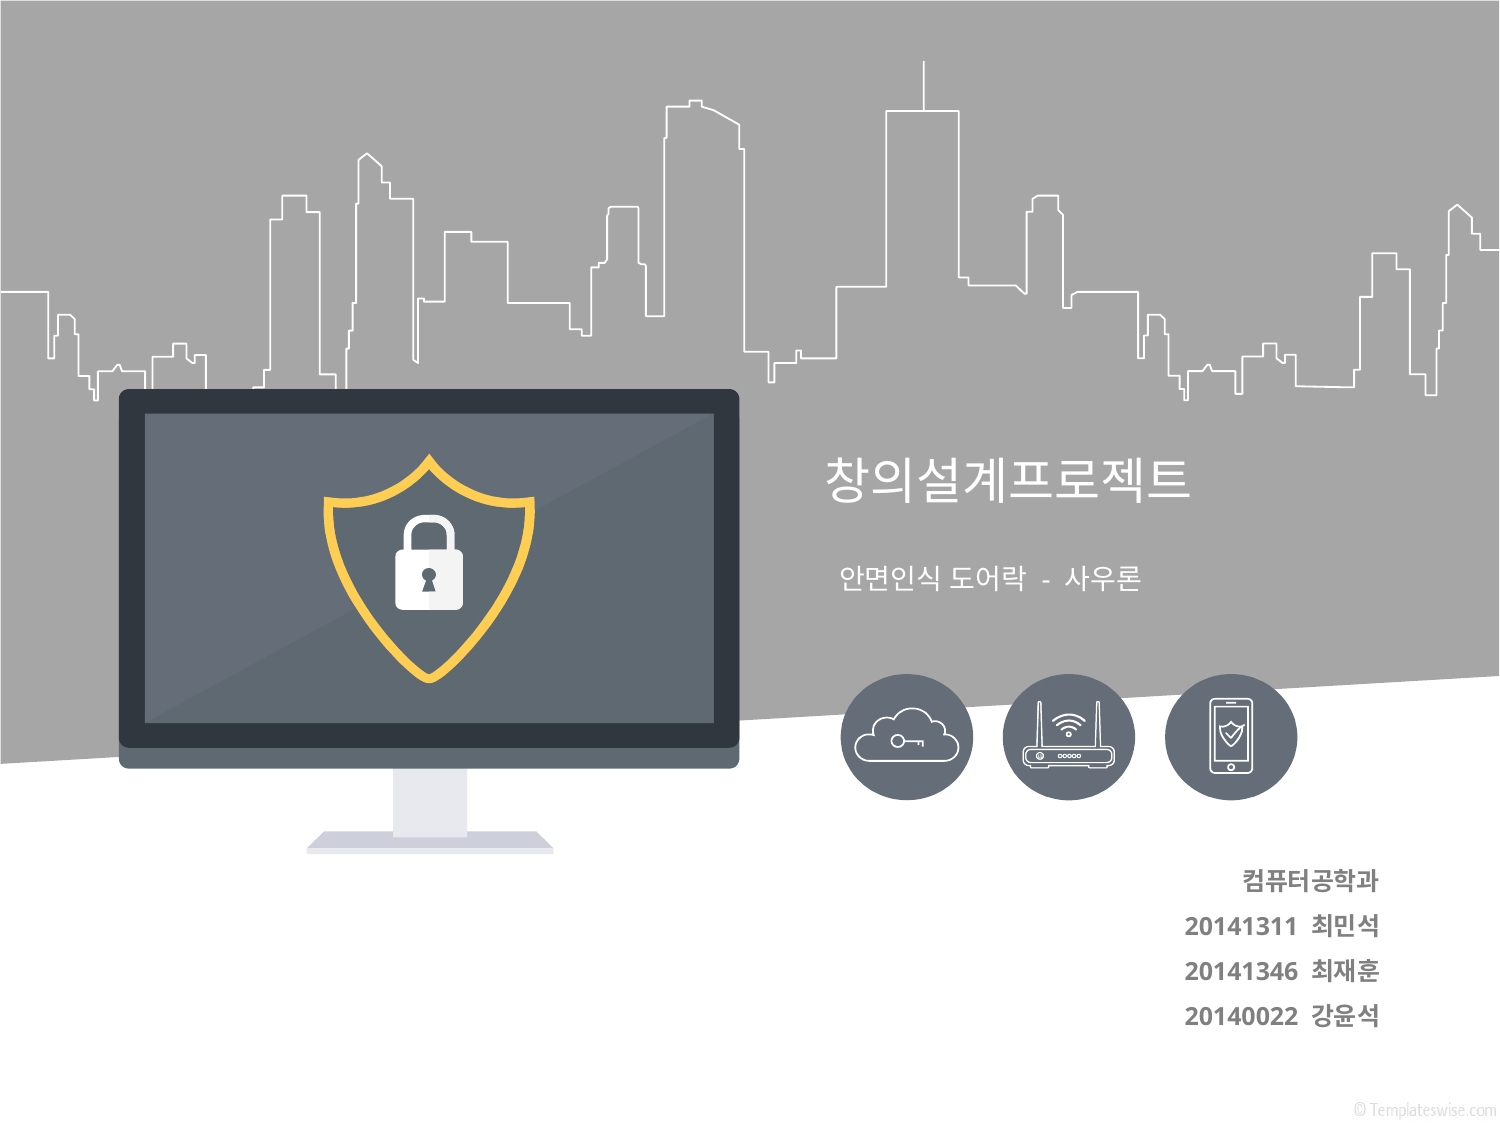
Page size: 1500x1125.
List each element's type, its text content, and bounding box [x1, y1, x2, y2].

text_box 컴퓨터공학과 20141311 최민석 20141346 최재훈 20140022 강윤석 [973, 842, 1395, 1038]
list 안면인식 도어락 - 사우론 [824, 531, 1427, 630]
text_box © Templateswise.com [626, 0, 853, 4]
picture [0, 677, 1500, 1125]
title 창의설계프로젝트 [809, 389, 1429, 577]
